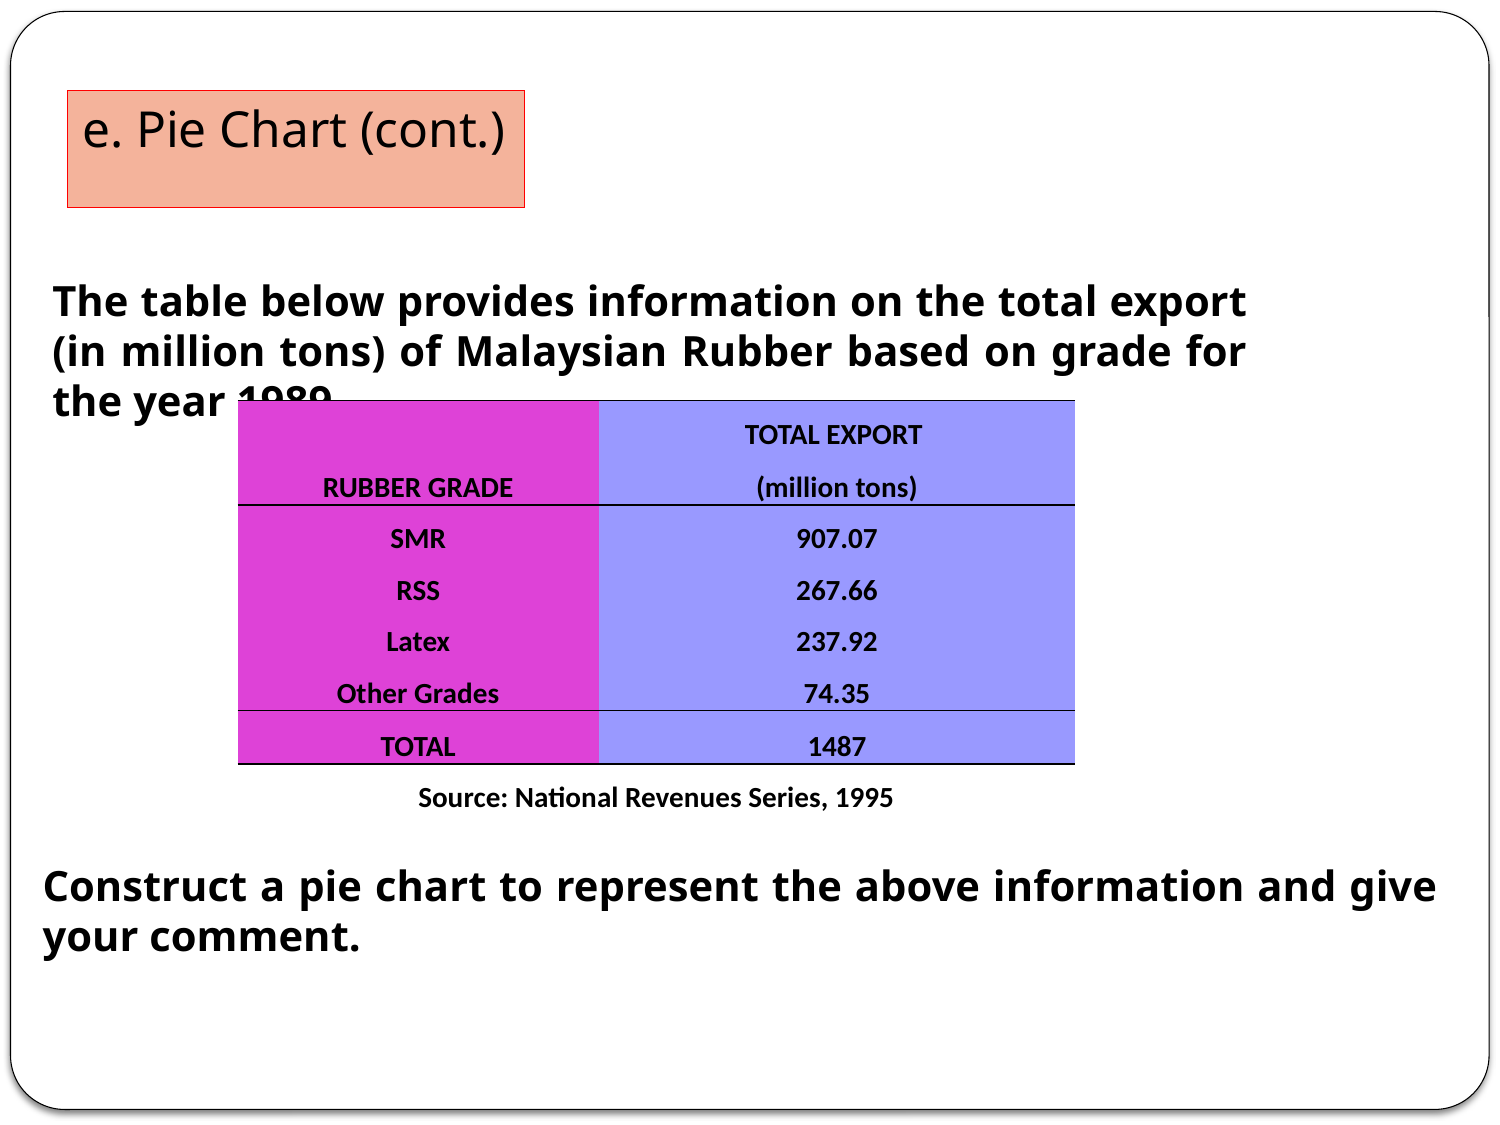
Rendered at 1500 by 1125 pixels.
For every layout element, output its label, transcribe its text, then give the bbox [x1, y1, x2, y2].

table_cell Other Grades [238, 659, 599, 710]
table_header RUBBER GRADE [238, 401, 599, 504]
table_cell RSS [238, 556, 599, 608]
table_cell 1487 [599, 711, 1075, 763]
text_box The table below provides information on the total export (in million tons) of Malaysian Rubber based on grade for the year 1989. [37, 267, 1263, 433]
text_box e. Pie Chart (cont.) [67, 90, 525, 208]
table_cell Source: National Revenues Series, 1995 [238, 765, 1075, 815]
text_box [0, 117, 23, 164]
table_cell (million tons) [599, 451, 1075, 504]
table_cell 267.66 [599, 556, 1075, 608]
table_header TOTAL EXPORT [599, 401, 1075, 451]
table_cell SMR [238, 506, 599, 556]
table_cell 74.35 [599, 659, 1075, 710]
table_cell 907.07 [599, 506, 1075, 556]
table_cell TOTAL [238, 711, 599, 763]
text_box Construct a pie chart to represent the above information and give your comment. [27, 852, 1453, 968]
table_cell 237.92 [599, 608, 1075, 659]
table_cell Latex [238, 608, 599, 659]
